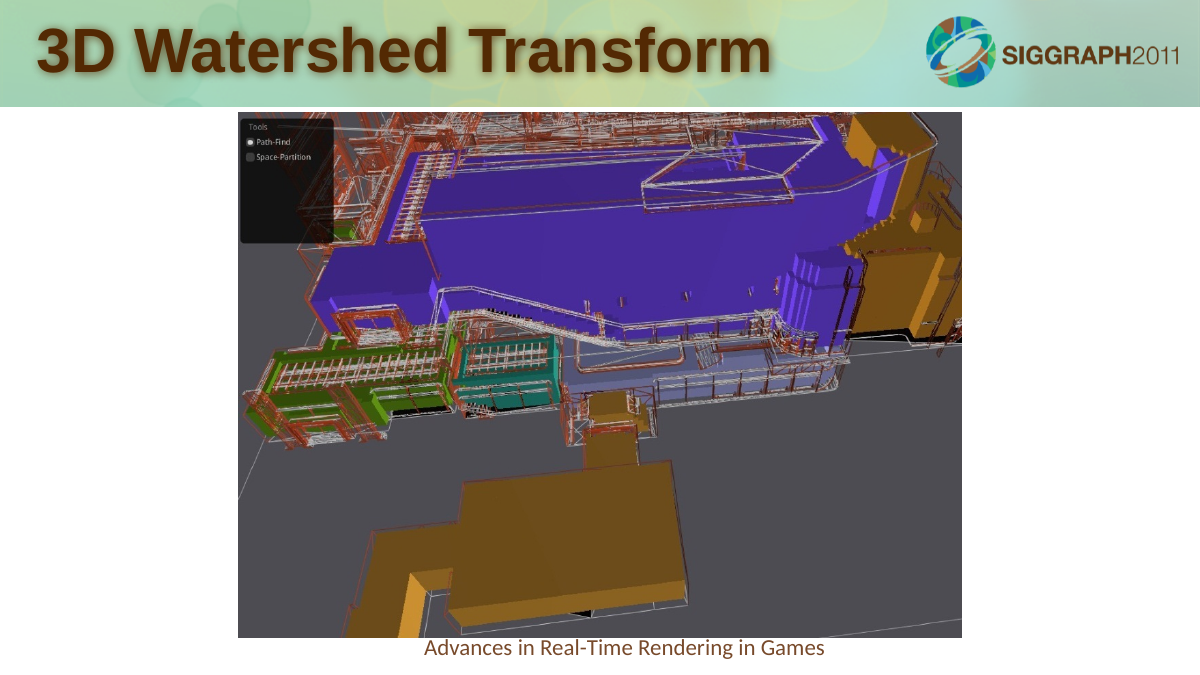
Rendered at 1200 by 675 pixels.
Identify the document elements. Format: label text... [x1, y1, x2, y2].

picture [237, 112, 962, 638]
title 3D Watershed Transform [24, 0, 1128, 96]
picture [0, 0, 1200, 107]
